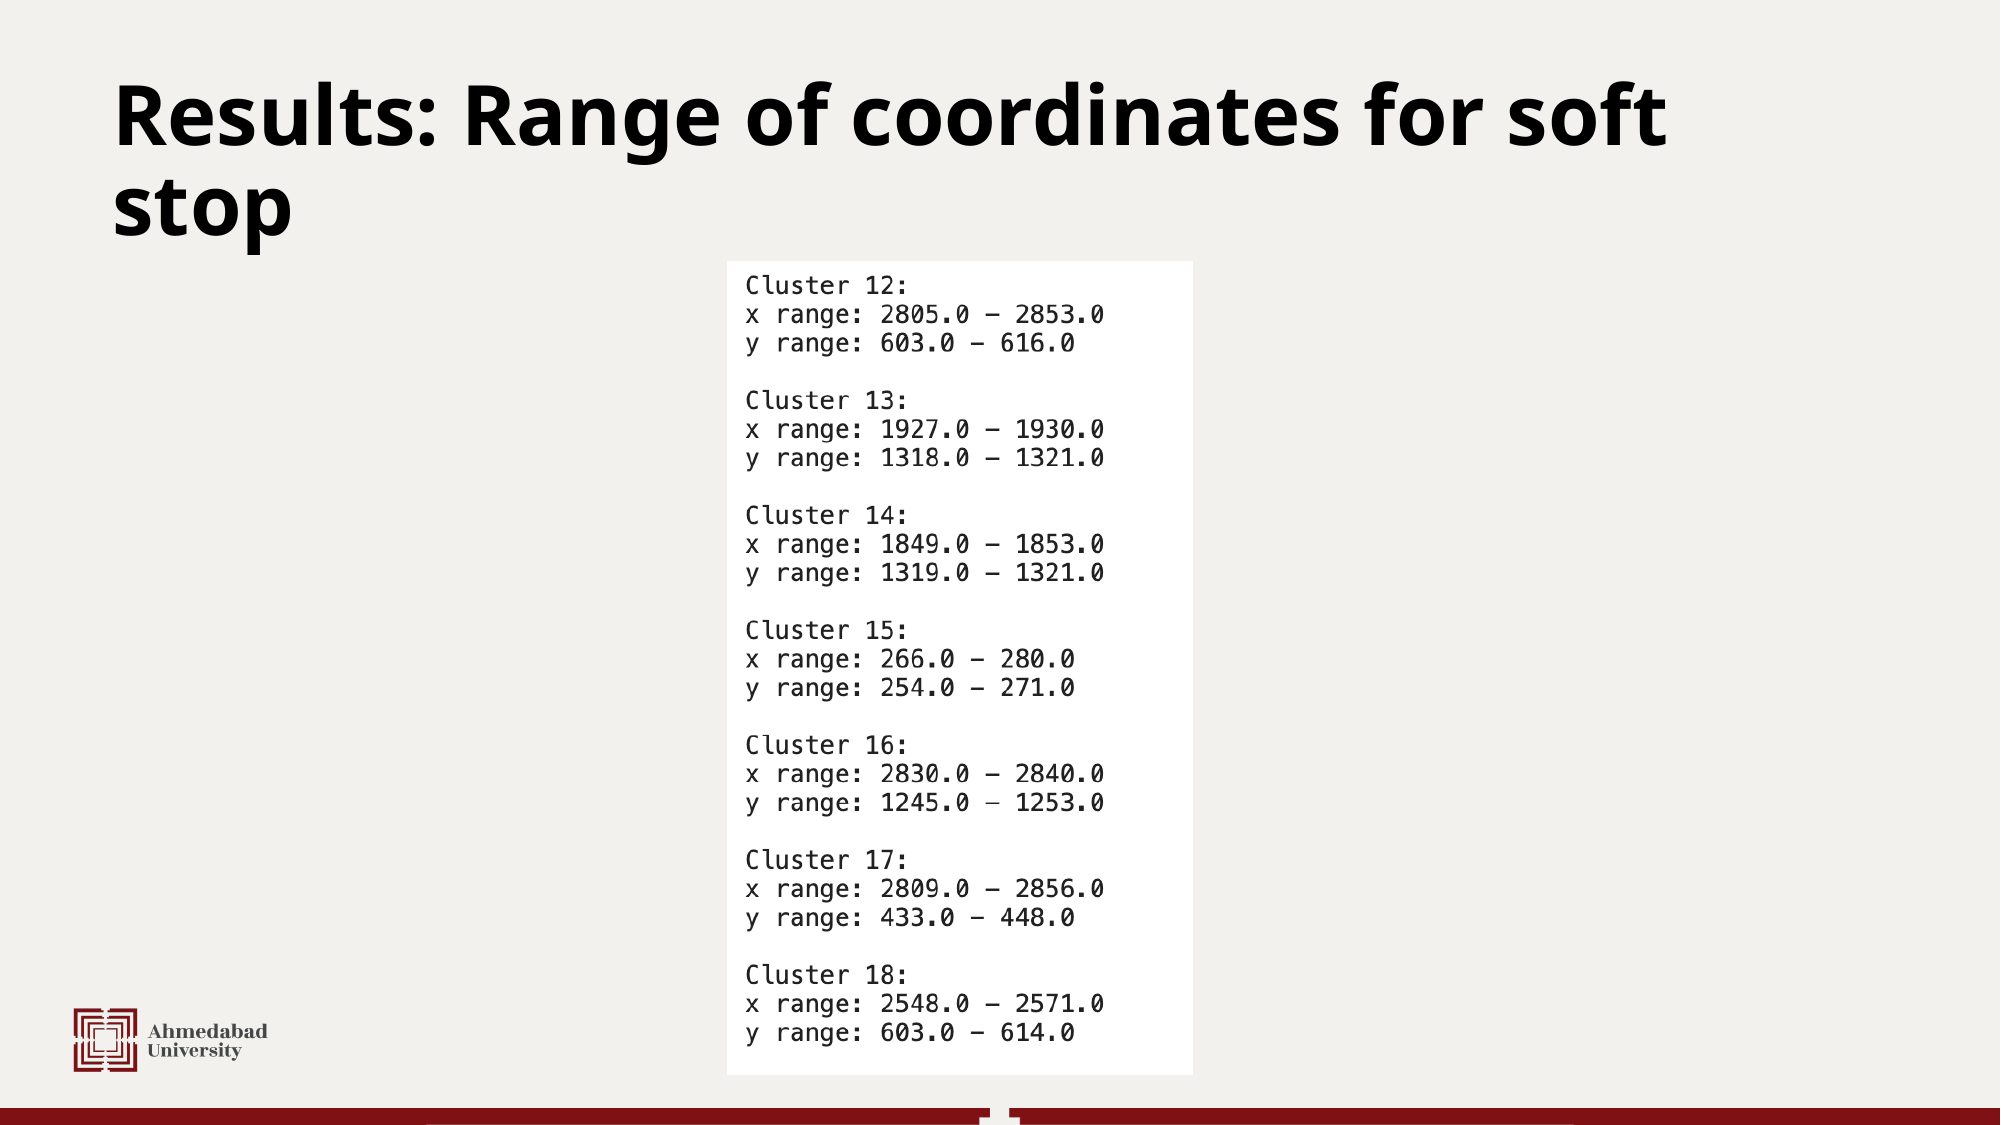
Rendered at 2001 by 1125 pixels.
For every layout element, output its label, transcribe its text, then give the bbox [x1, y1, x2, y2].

picture [727, 260, 1193, 1076]
picture [58, 990, 283, 1089]
picture [0, 1108, 2000, 1125]
title Results: Range of coordinates for soft stop [97, 43, 1823, 262]
